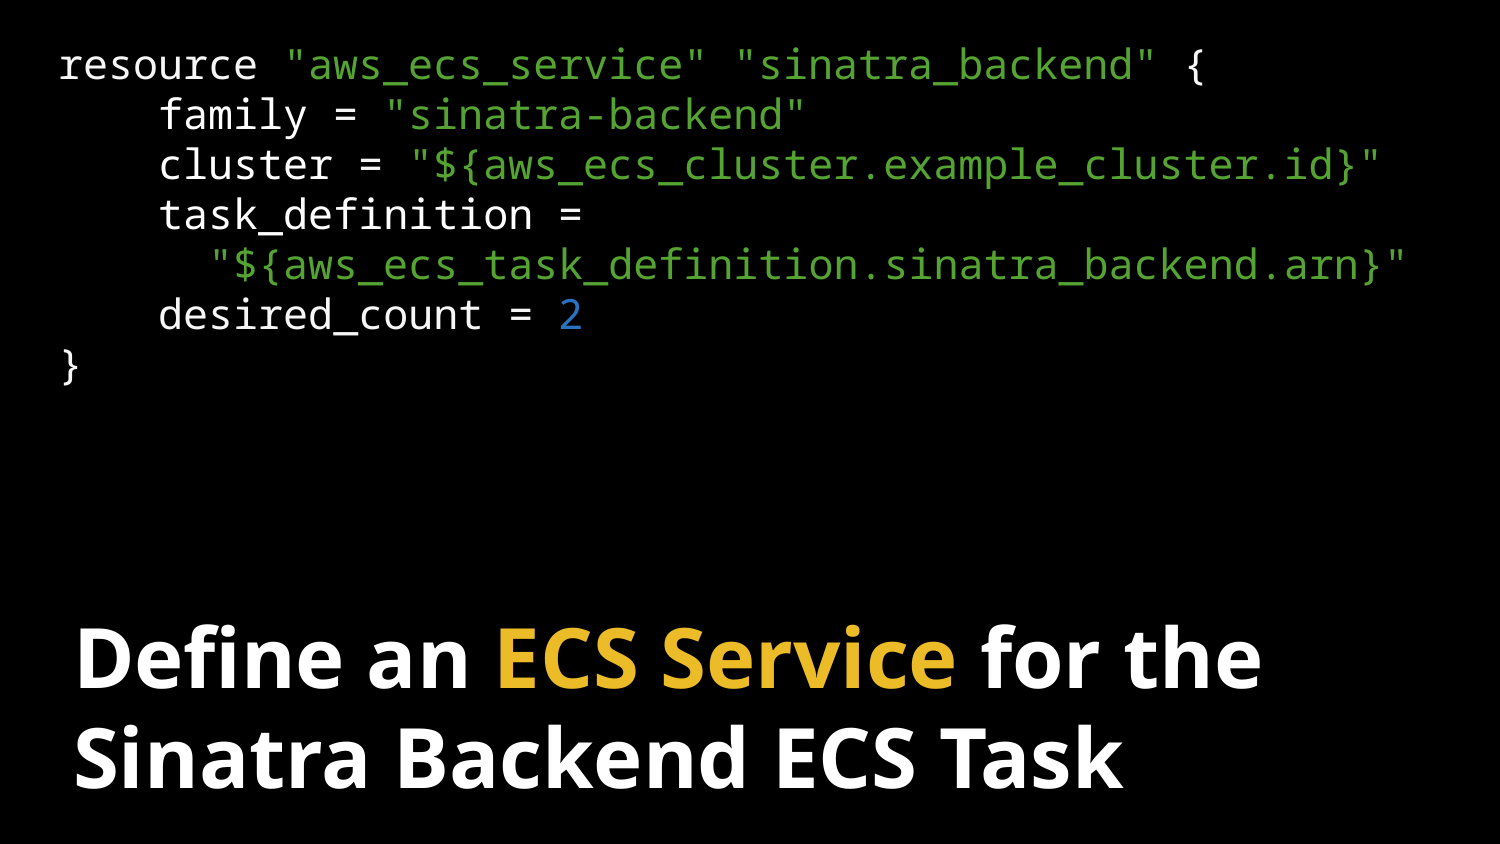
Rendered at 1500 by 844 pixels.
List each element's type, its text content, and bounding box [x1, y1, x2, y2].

text_box resource "aws_ecs_service" "sinatra_backend" { family = "sinatra-backend" cluster = "${aws_ecs_cluster.example_cluster.id}" task_definition = "${aws_ecs_task_definition.sinatra_backend.arn}" desired_count = 2 } [0, 0, 1500, 567]
text_box Define an ECS Service for the Sinatra Backend ECS Task [0, 567, 1500, 844]
